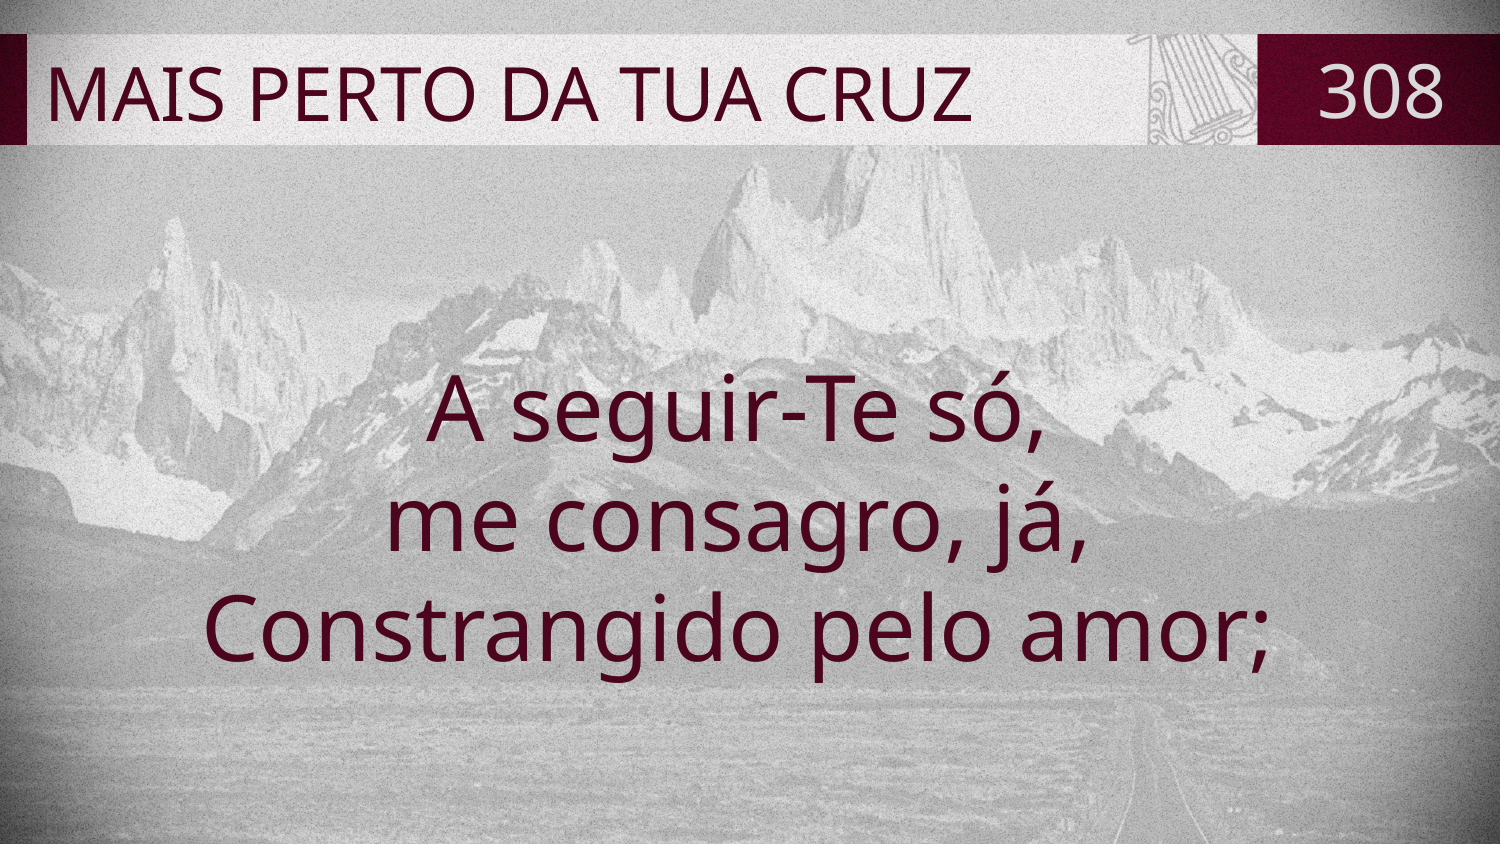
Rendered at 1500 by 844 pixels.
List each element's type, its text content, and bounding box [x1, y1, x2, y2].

picture [0, 0, 1500, 185]
list 308 [1281, 36, 1483, 143]
list A seguir-Te só, me consagro, já, Constrangido pelo amor; [0, 185, 1500, 844]
title MAIS PERTO DA TUA CRUZ [29, 33, 1258, 151]
